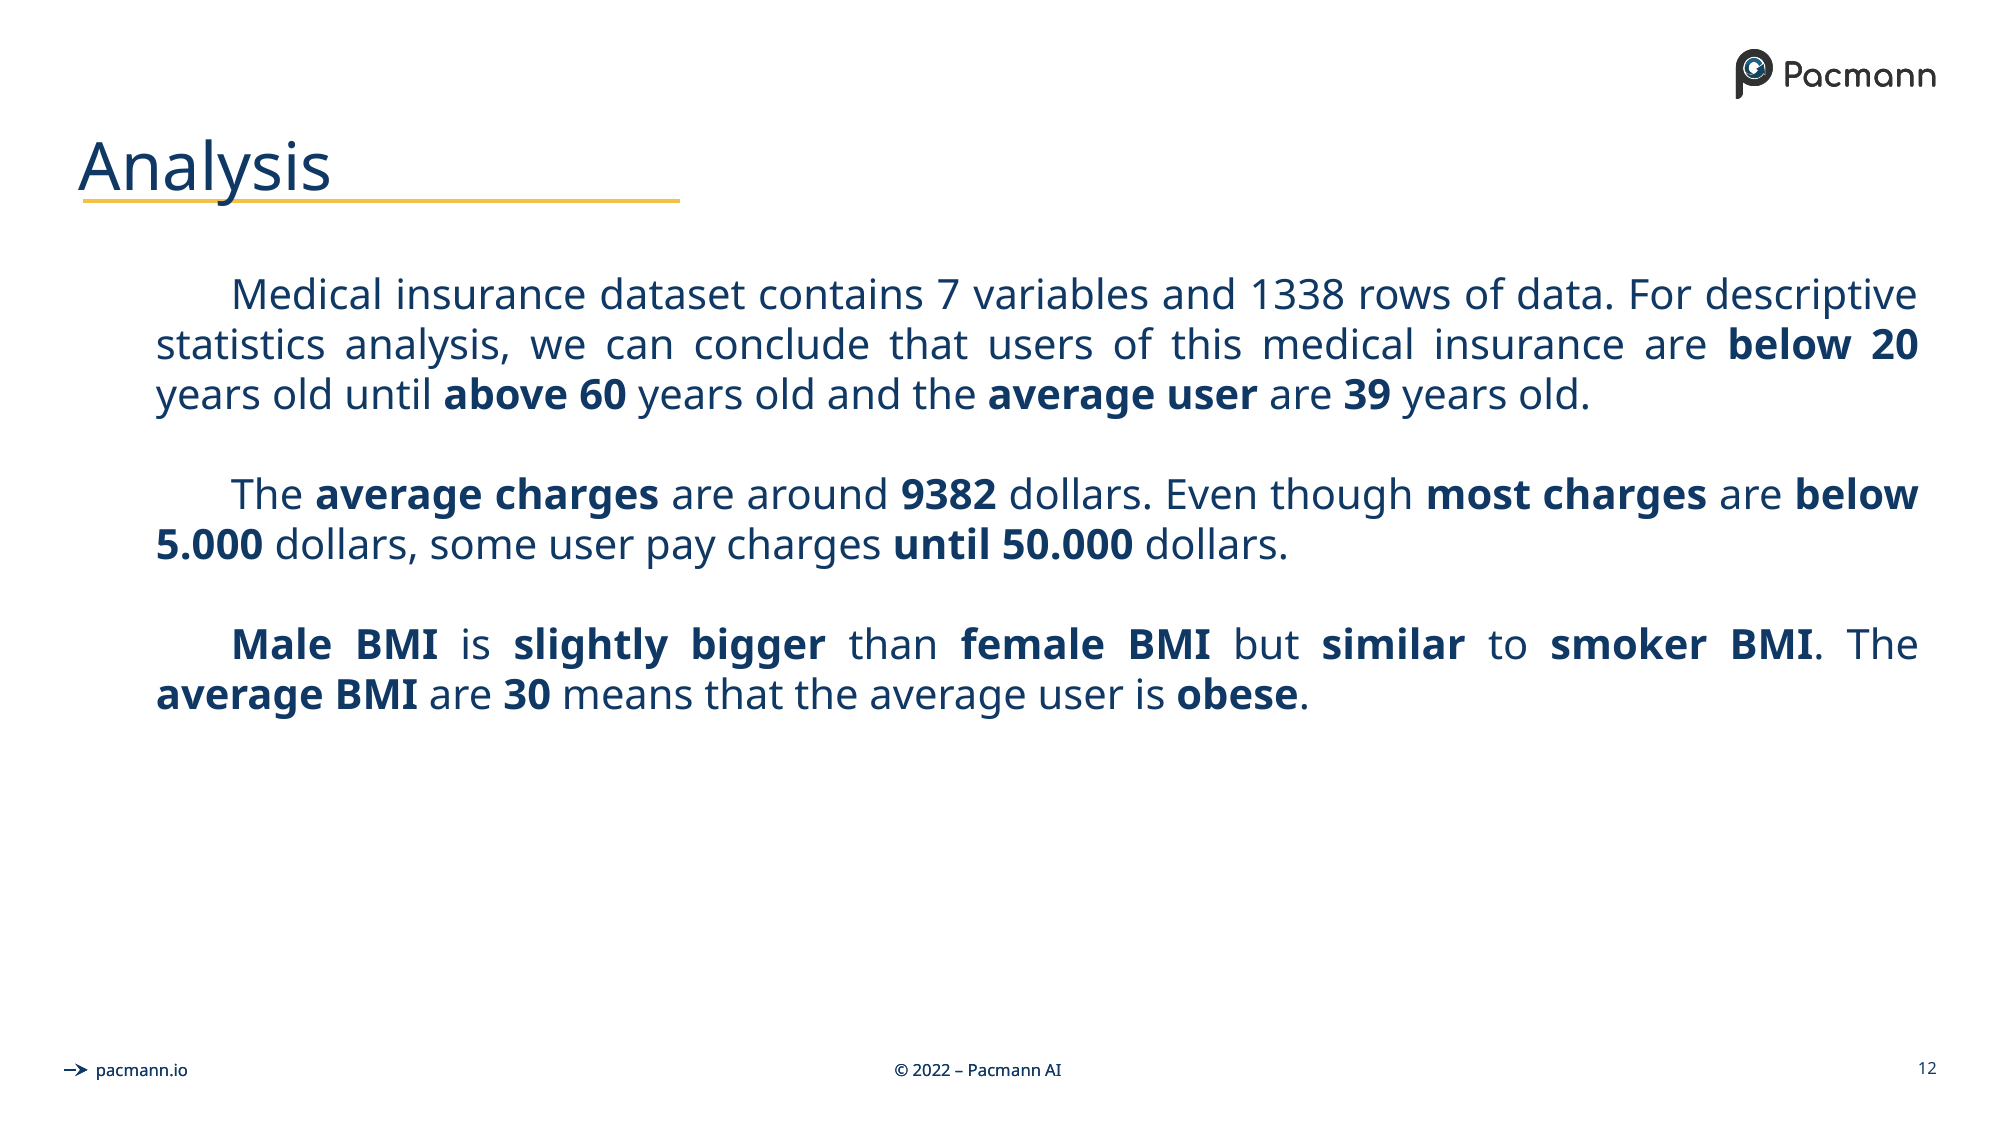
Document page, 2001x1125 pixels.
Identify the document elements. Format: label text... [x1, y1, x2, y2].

picture [1707, 36, 1966, 112]
text_box Medical insurance dataset contains 7 variables and 1338 rows of data. For descriptive statistics analysis, we can conclude that users of this medical insurance are below 20 years old until above 60 years old and the average user are 39 years old. The average charges are around 9382 dollars. Even though most charges are below 5.000 dollars, some user pay charges until 50.000 dollars. Male BMI is slightly bigger than female BMI but similar to smoker BMI. The average BMI are 30 means that the average user is obese. [65, 259, 1934, 726]
title Analysis [63, 59, 1935, 278]
